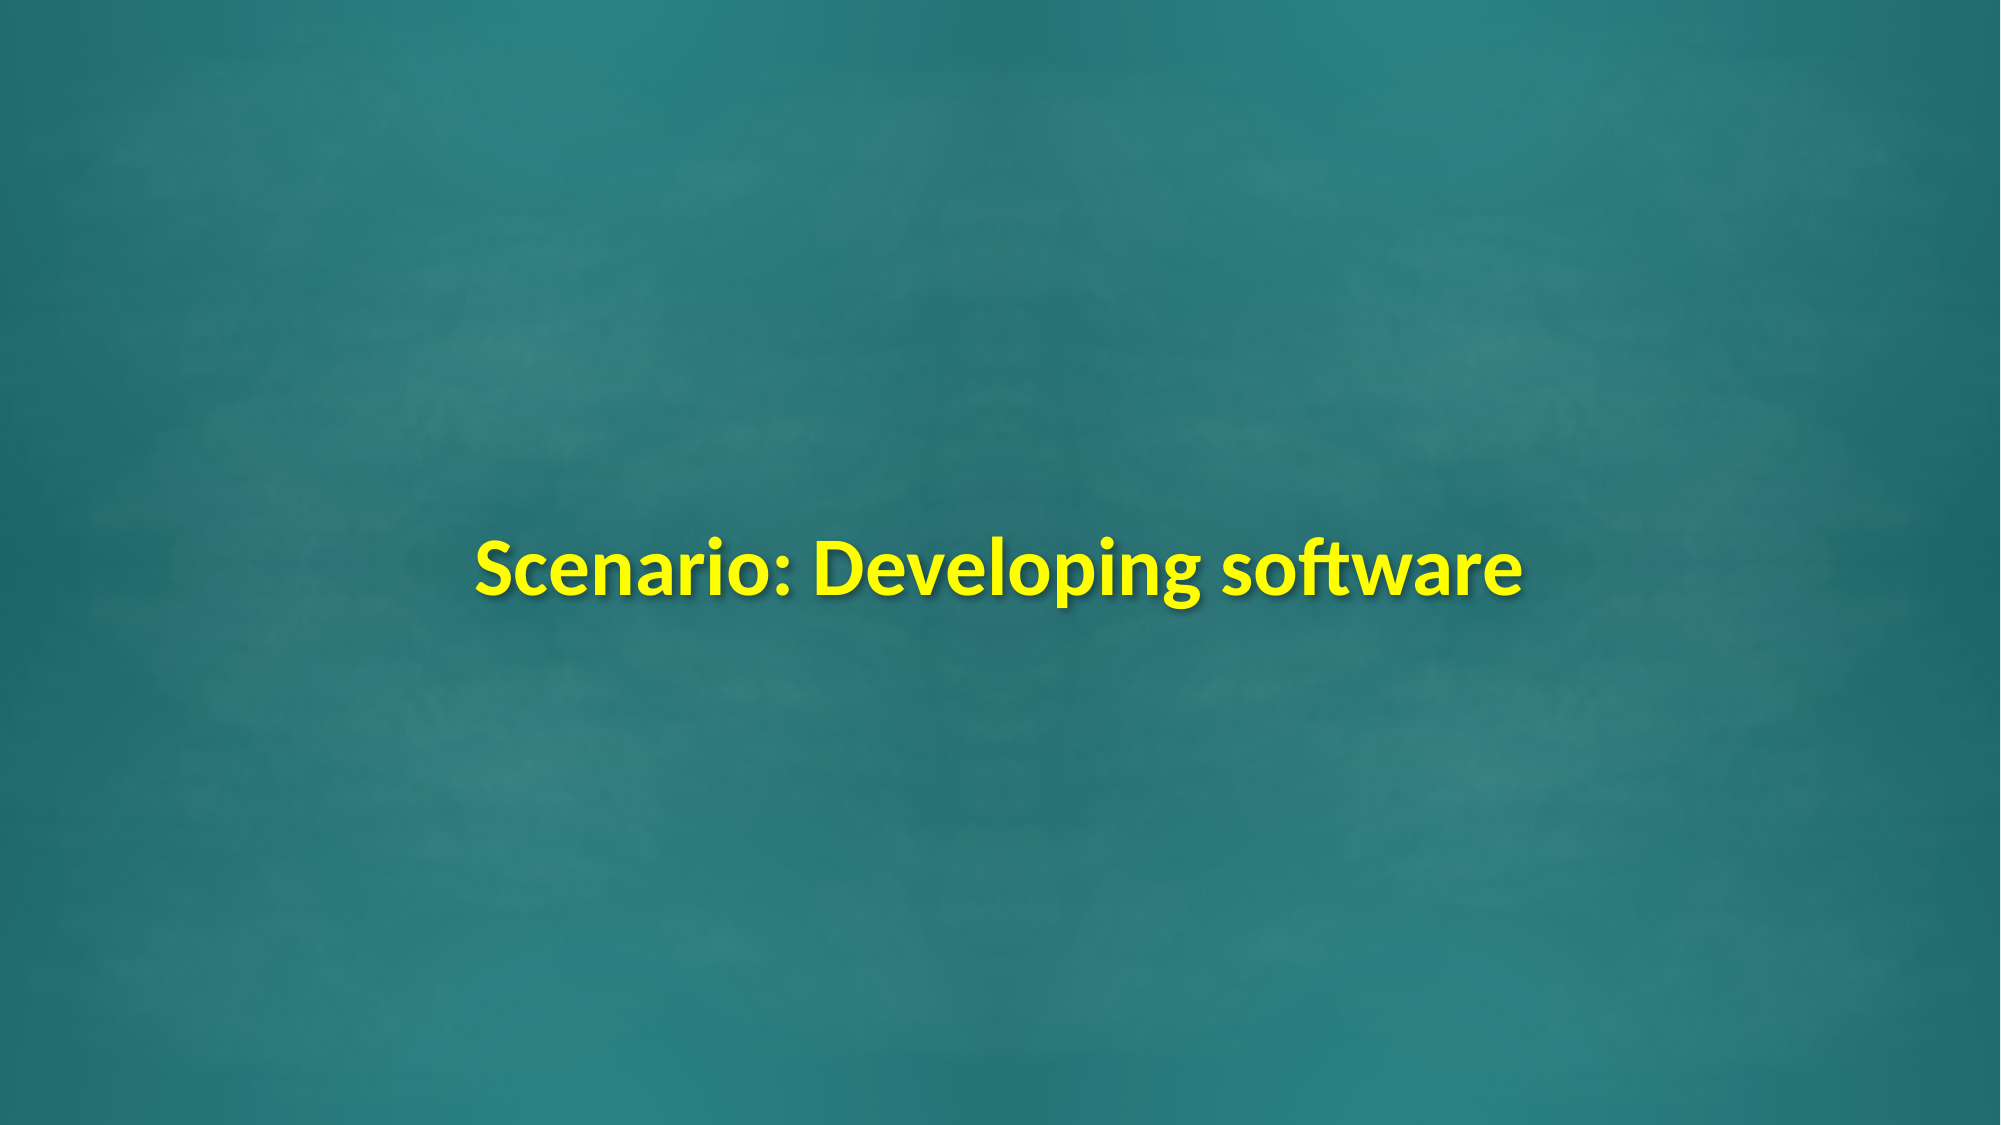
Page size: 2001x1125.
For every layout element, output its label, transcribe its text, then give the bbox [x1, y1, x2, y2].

title Scenario: Developing software [324, 468, 1675, 657]
picture [0, 0, 2001, 1125]
